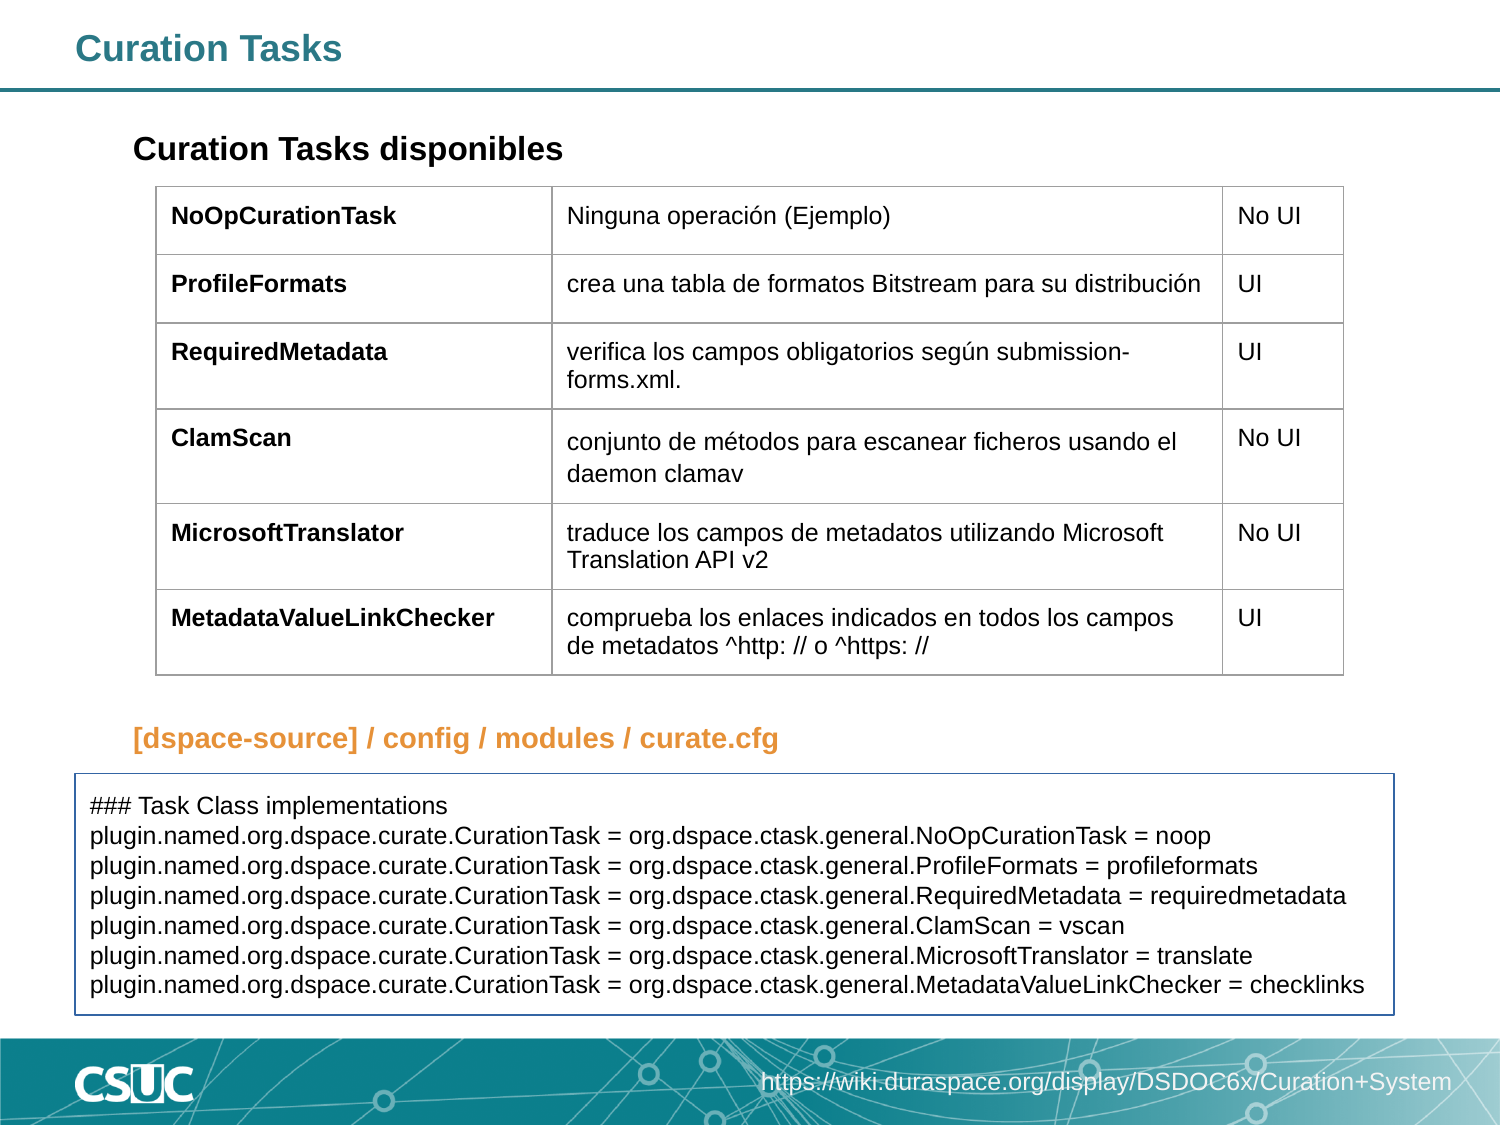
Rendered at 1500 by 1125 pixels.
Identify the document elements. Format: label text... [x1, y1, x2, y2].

table_cell No UI [1223, 410, 1343, 503]
text_box Curation Tasks [74, 14, 1425, 79]
table_cell ClamScan [157, 410, 551, 503]
text_box ### Task Class implementations plugin.named.org.dspace.curate.CurationTask = org.dspace.ctask.general.NoOpCurationTask = noop plugin.named.org.dspace.curate.CurationTask = org.dspace.ctask.general.ProfileFormats = profileformats plugin.named.org.dspace.curate.CurationTask = org.dspace.ctask.general.RequiredMetadata = requiredmetadata plugin.named.org.dspace.curate.CurationTask = org.dspace.ctask.general.ClamScan = vscan plugin.named.org.dspace.curate.CurationTask = org.dspace.ctask.general.MicrosoftTranslator = translate plugin.named.org.dspace.curate.CurationTask = org.dspace.ctask.general.MetadataValueLinkChecker = checklinks [74, 773, 1395, 1015]
table_header NoOpCurationTask [157, 187, 551, 254]
table_cell MicrosoftTranslator [157, 504, 551, 589]
table_cell UI [1223, 590, 1343, 674]
table_cell traduce los campos de metadatos utilizando Microsoft Translation API v2 [553, 504, 1222, 589]
table_cell MetadataValueLinkChecker [157, 590, 551, 674]
table_cell verifica los campos obligatorios según submission-forms.xml. [553, 324, 1222, 408]
table_cell crea una tabla de formatos Bitstream para su distribución [553, 255, 1222, 322]
text_box https://wiki.duraspace.org/display/DSDOC6x/Curation+System [237, 1057, 1469, 1115]
table_cell ProfileFormats [157, 255, 551, 322]
table_cell UI [1223, 324, 1343, 408]
text_box Curation Tasks disponibles [118, 119, 1300, 167]
table_header No UI [1223, 187, 1343, 254]
table_cell comprueba los enlaces indicados en todos los campos de metadatos ^http: // o ^https: // [553, 590, 1222, 674]
table_cell UI [1223, 255, 1343, 322]
text_box [dspace-source] / config / modules / curate.cfg [118, 699, 1015, 774]
table_cell No UI [1223, 504, 1343, 589]
table_header Ninguna operación (Ejemplo) [553, 187, 1222, 254]
table_cell RequiredMetadata [157, 324, 551, 408]
table_cell conjunto de métodos para escanear ficheros usando el daemon clamav [553, 410, 1222, 503]
picture [0, 1038, 1500, 1125]
